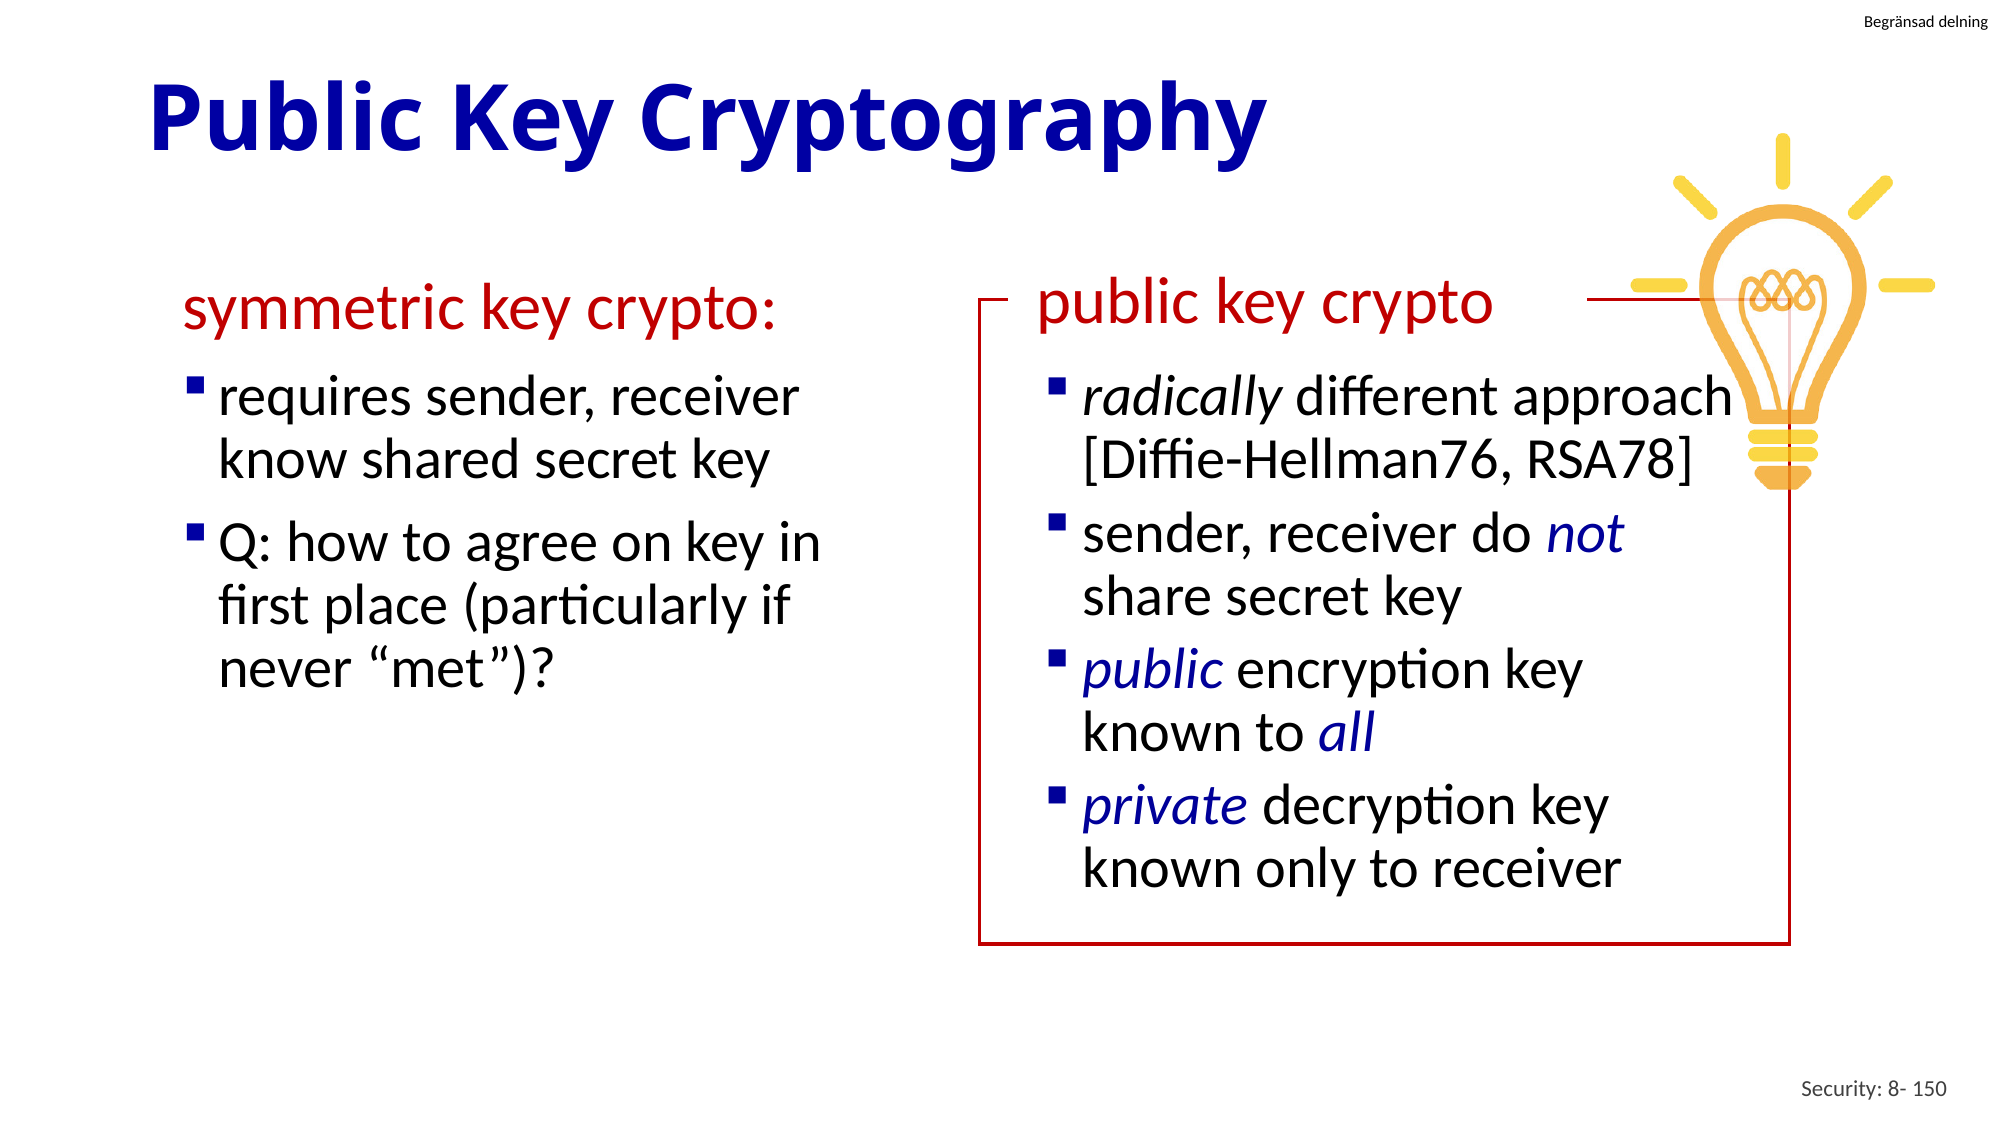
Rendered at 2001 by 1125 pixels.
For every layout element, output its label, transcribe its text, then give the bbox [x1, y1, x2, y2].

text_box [979, 249, 1790, 945]
title Public Key Cryptography [131, 47, 1393, 195]
picture [1393, 0, 2000, 685]
slide_number Security: 8- 150 [1512, 1056, 1963, 1117]
text_box symmetric key crypto: requires sender, receiver know shared secret key Q: how to agree on key in first place (particularly if never “met”)? [145, 264, 883, 1028]
